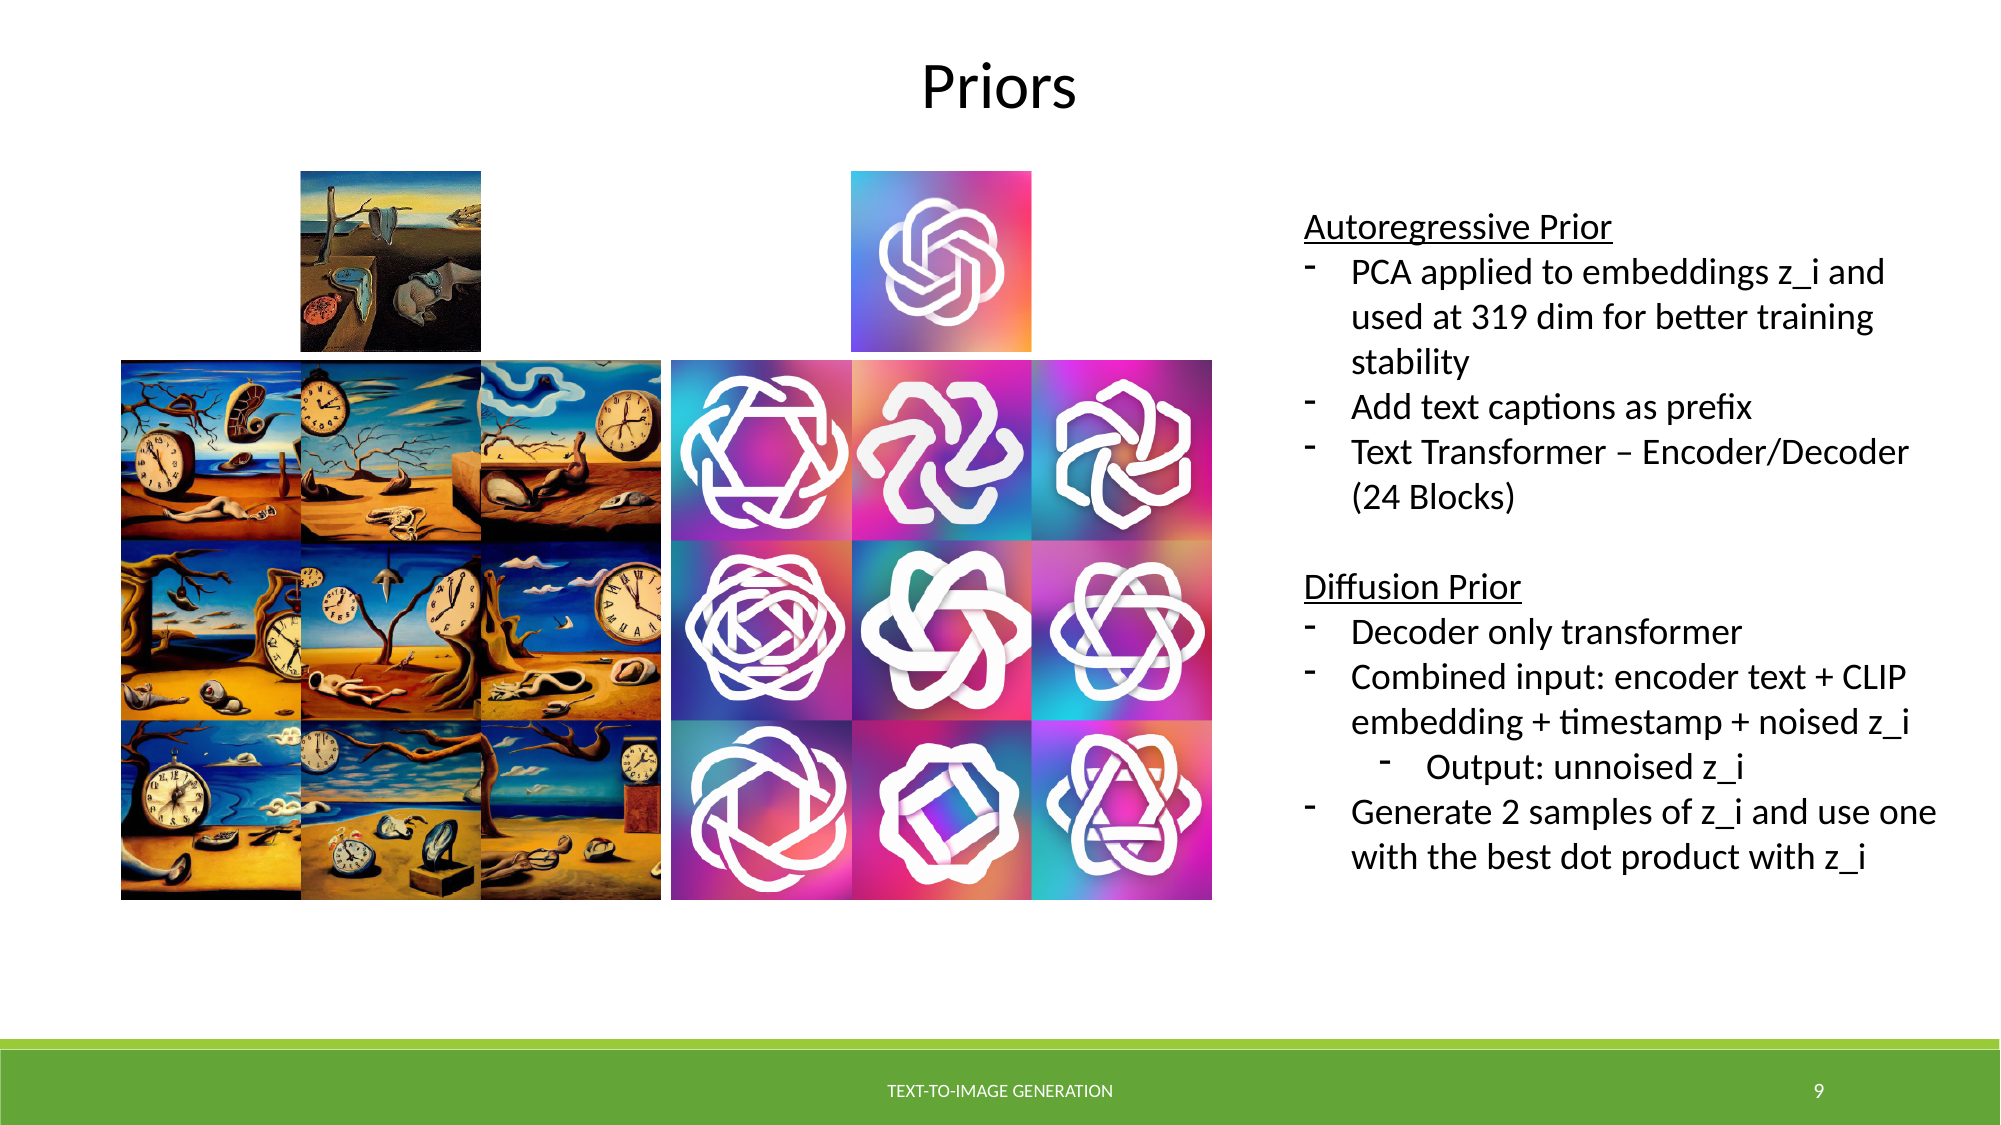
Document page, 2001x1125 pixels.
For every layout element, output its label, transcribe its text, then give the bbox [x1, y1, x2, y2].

picture [114, 159, 1218, 913]
footer text-to-image generation [604, 1059, 1396, 1120]
text_box Autoregressive Prior PCA applied to embeddings z_i and used at 319 dim for better training stability Add text captions as prefix Text Transformer – Encoder/Decoder (24 Blocks) Diffusion Prior Decoder only transformer Combined input: encoder text + CLIP embedding + timestamp + noised z_i Output: unnoised z_i Generate 2 samples of z_i and use one with the best dot product with z_i [1289, 194, 1965, 975]
text_box Priors [64, 34, 1936, 130]
slide_number 9 [1624, 1059, 1840, 1120]
